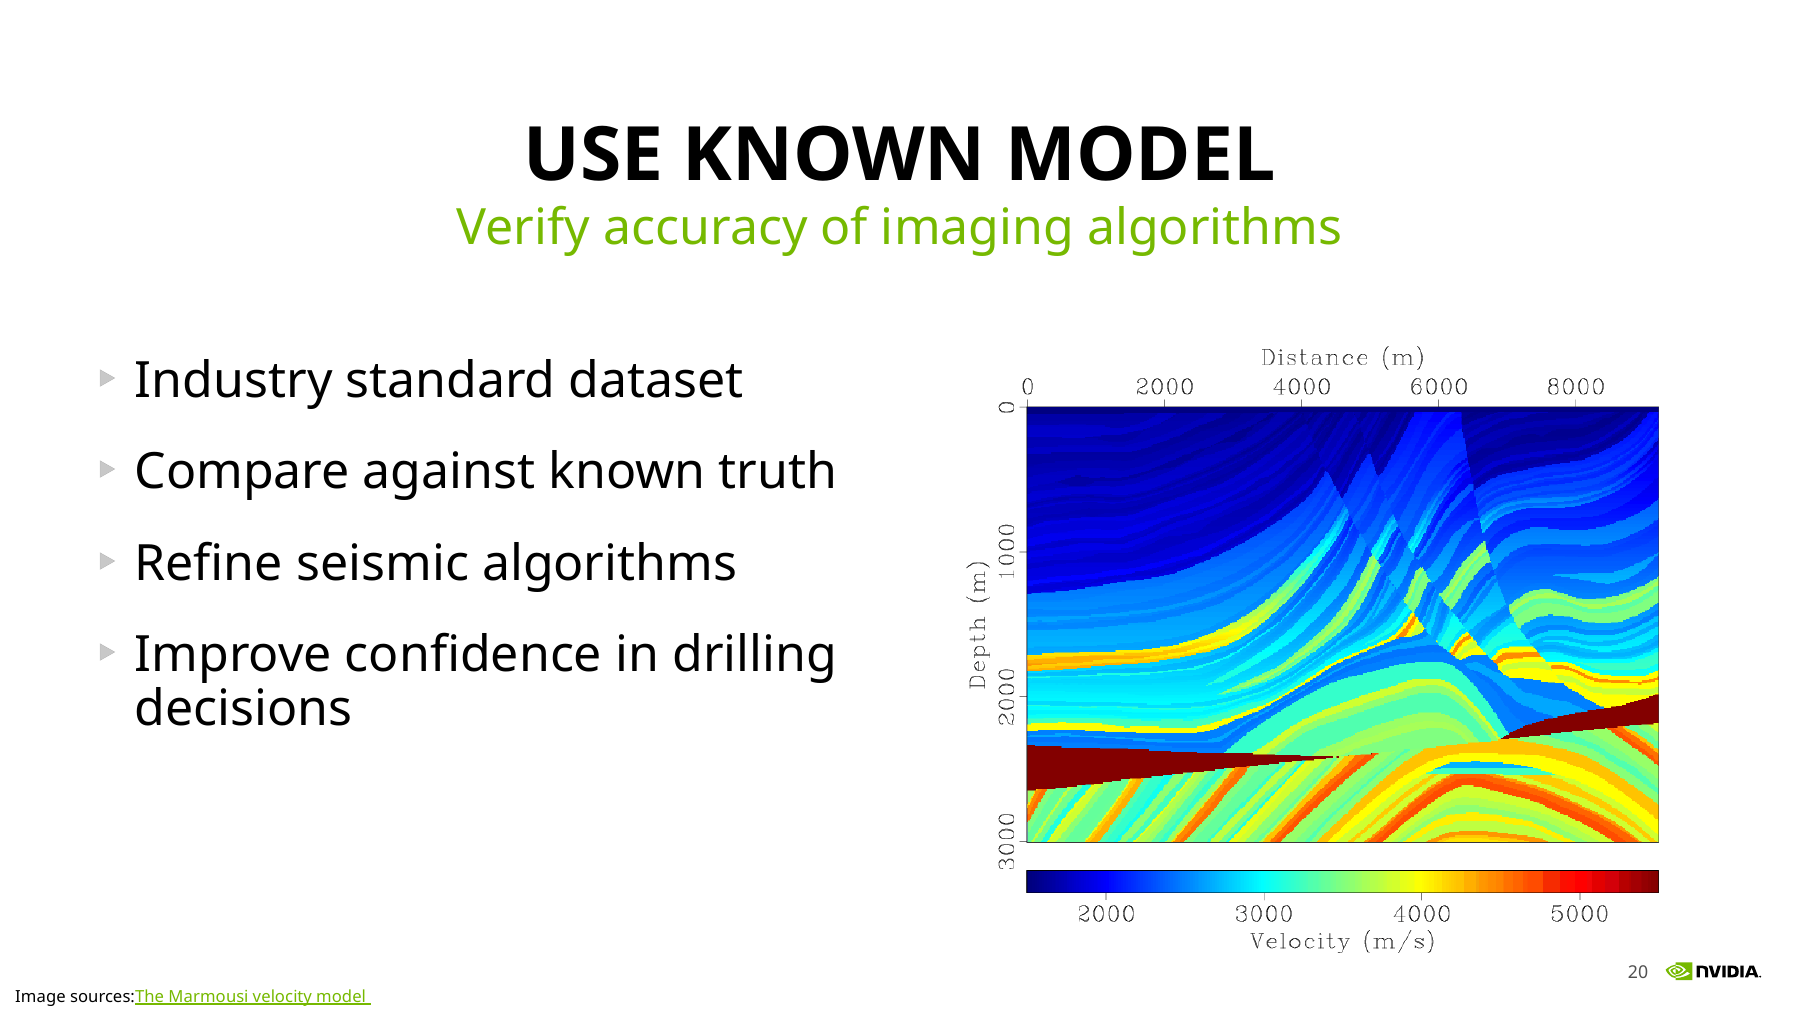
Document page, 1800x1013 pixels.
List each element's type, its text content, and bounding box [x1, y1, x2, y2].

list Verify accuracy of imaging algorithms [81, 193, 1719, 281]
picture [96, 543, 119, 579]
list Industry standard dataset Compare against known truth Refine seismic algorithms Improve confidence in drilling decisions [81, 346, 894, 953]
picture [96, 451, 119, 487]
picture [96, 360, 119, 396]
picture [96, 634, 119, 670]
text_box Image sources:The Marmousi velocity model [0, 976, 387, 1013]
title Use Known model [81, 107, 1719, 193]
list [966, 346, 1660, 953]
